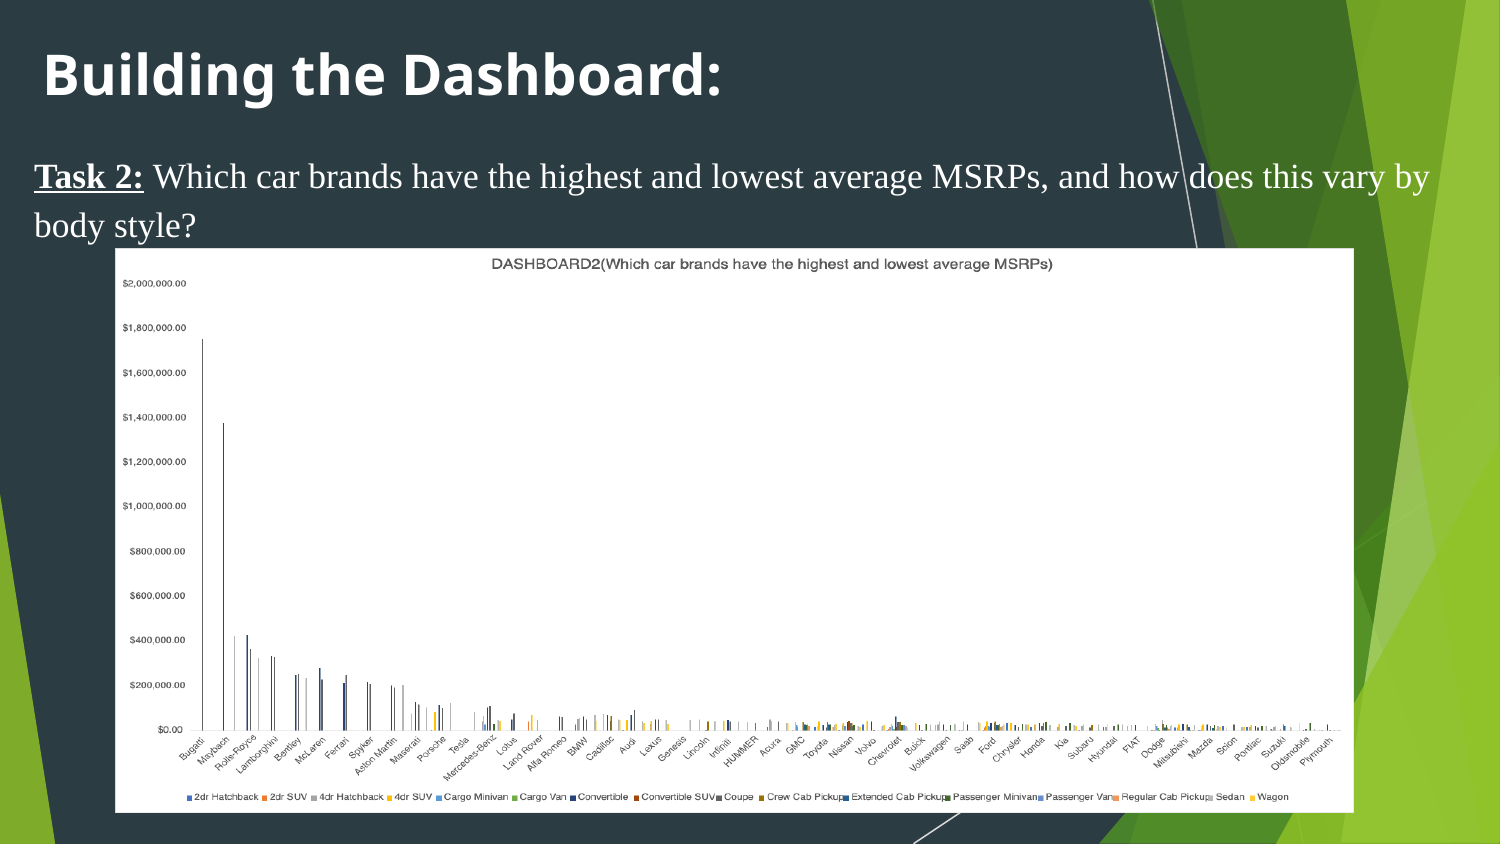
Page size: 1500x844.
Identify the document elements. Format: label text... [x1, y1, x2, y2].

title Building the Dashboard: [31, 14, 1326, 141]
list Task 2: Which car brands have the highest and lowest average MSRPs, and how does this vary by body style? [23, 141, 1477, 802]
picture [114, 246, 1354, 813]
